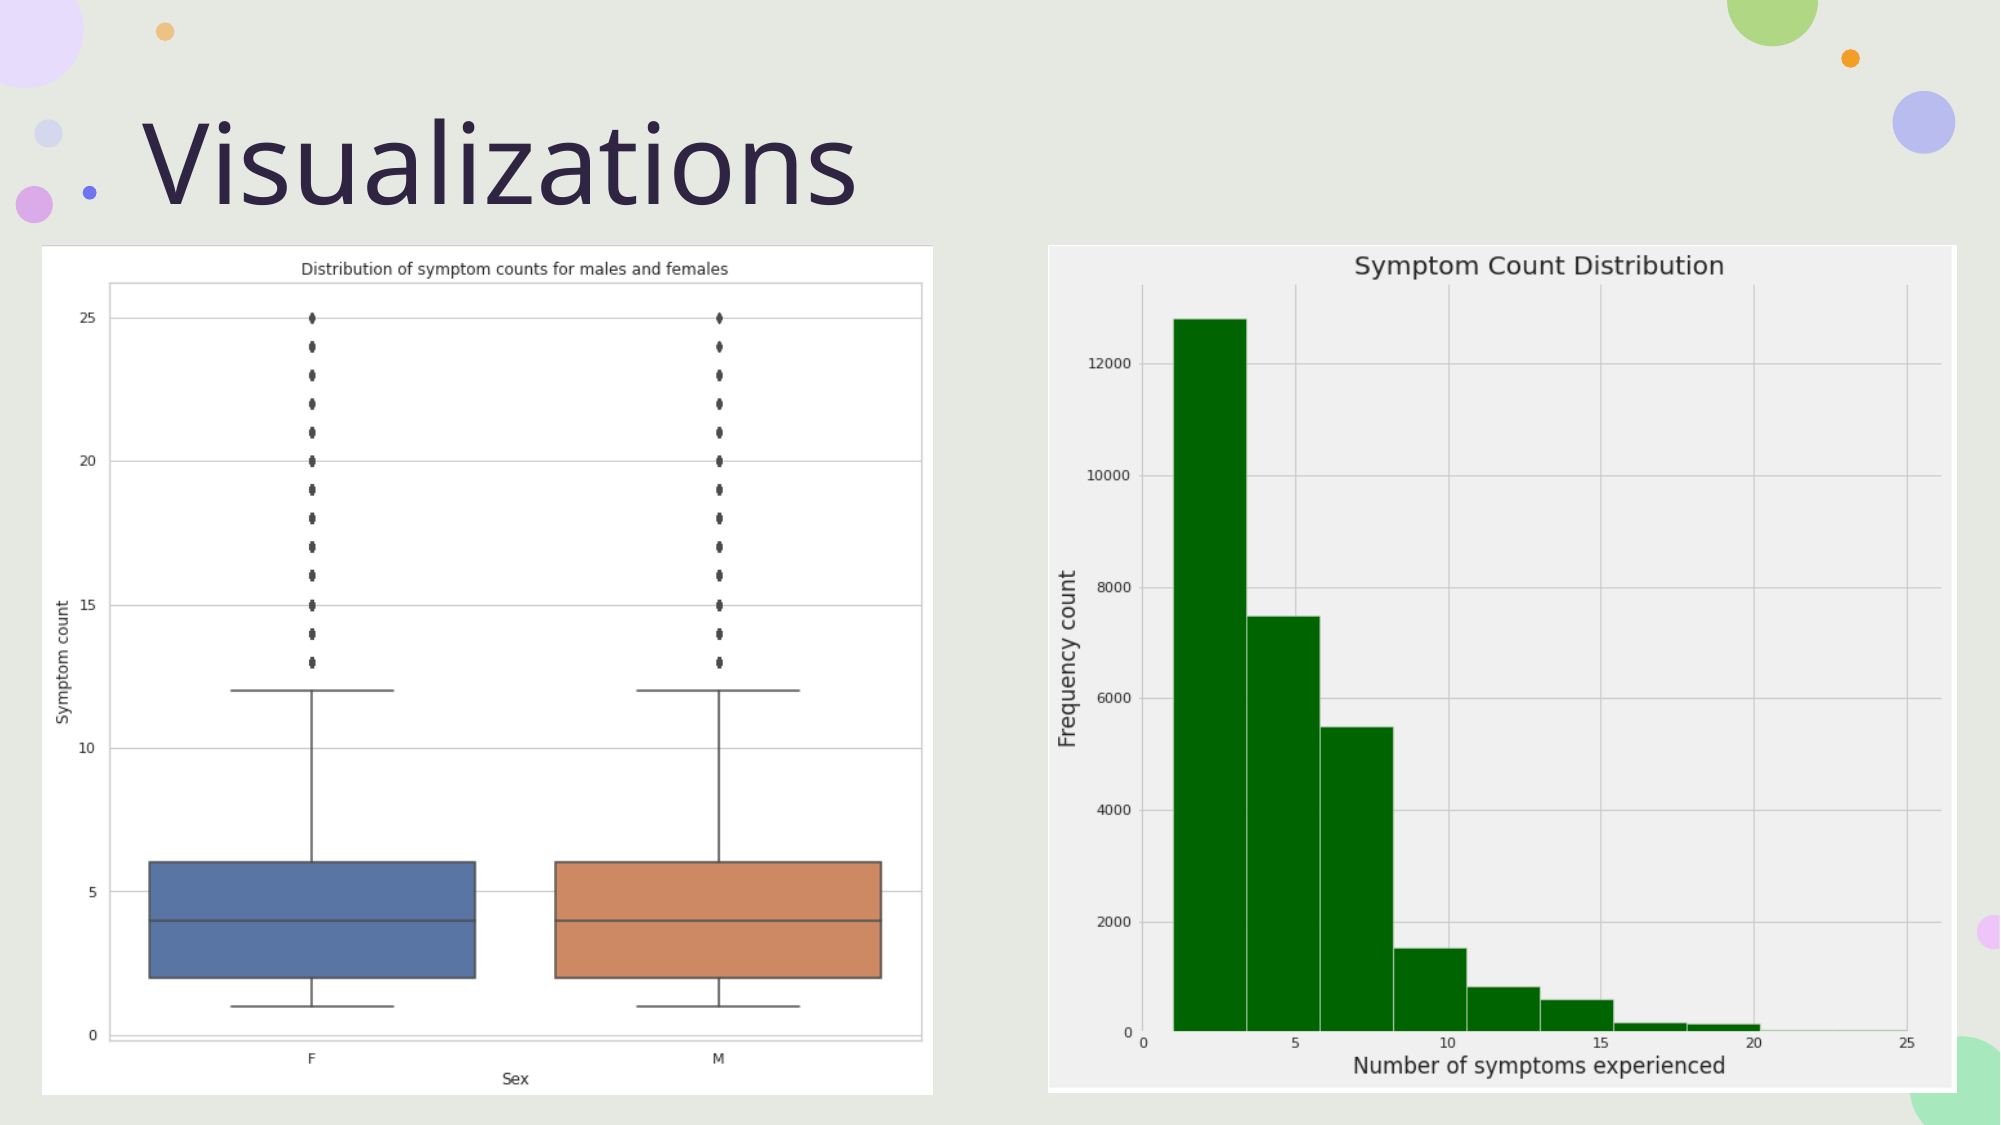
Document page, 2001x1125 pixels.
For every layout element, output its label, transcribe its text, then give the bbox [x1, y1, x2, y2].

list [42, 245, 933, 1095]
title Visualizations [127, 59, 1877, 278]
picture [1048, 245, 1957, 1094]
